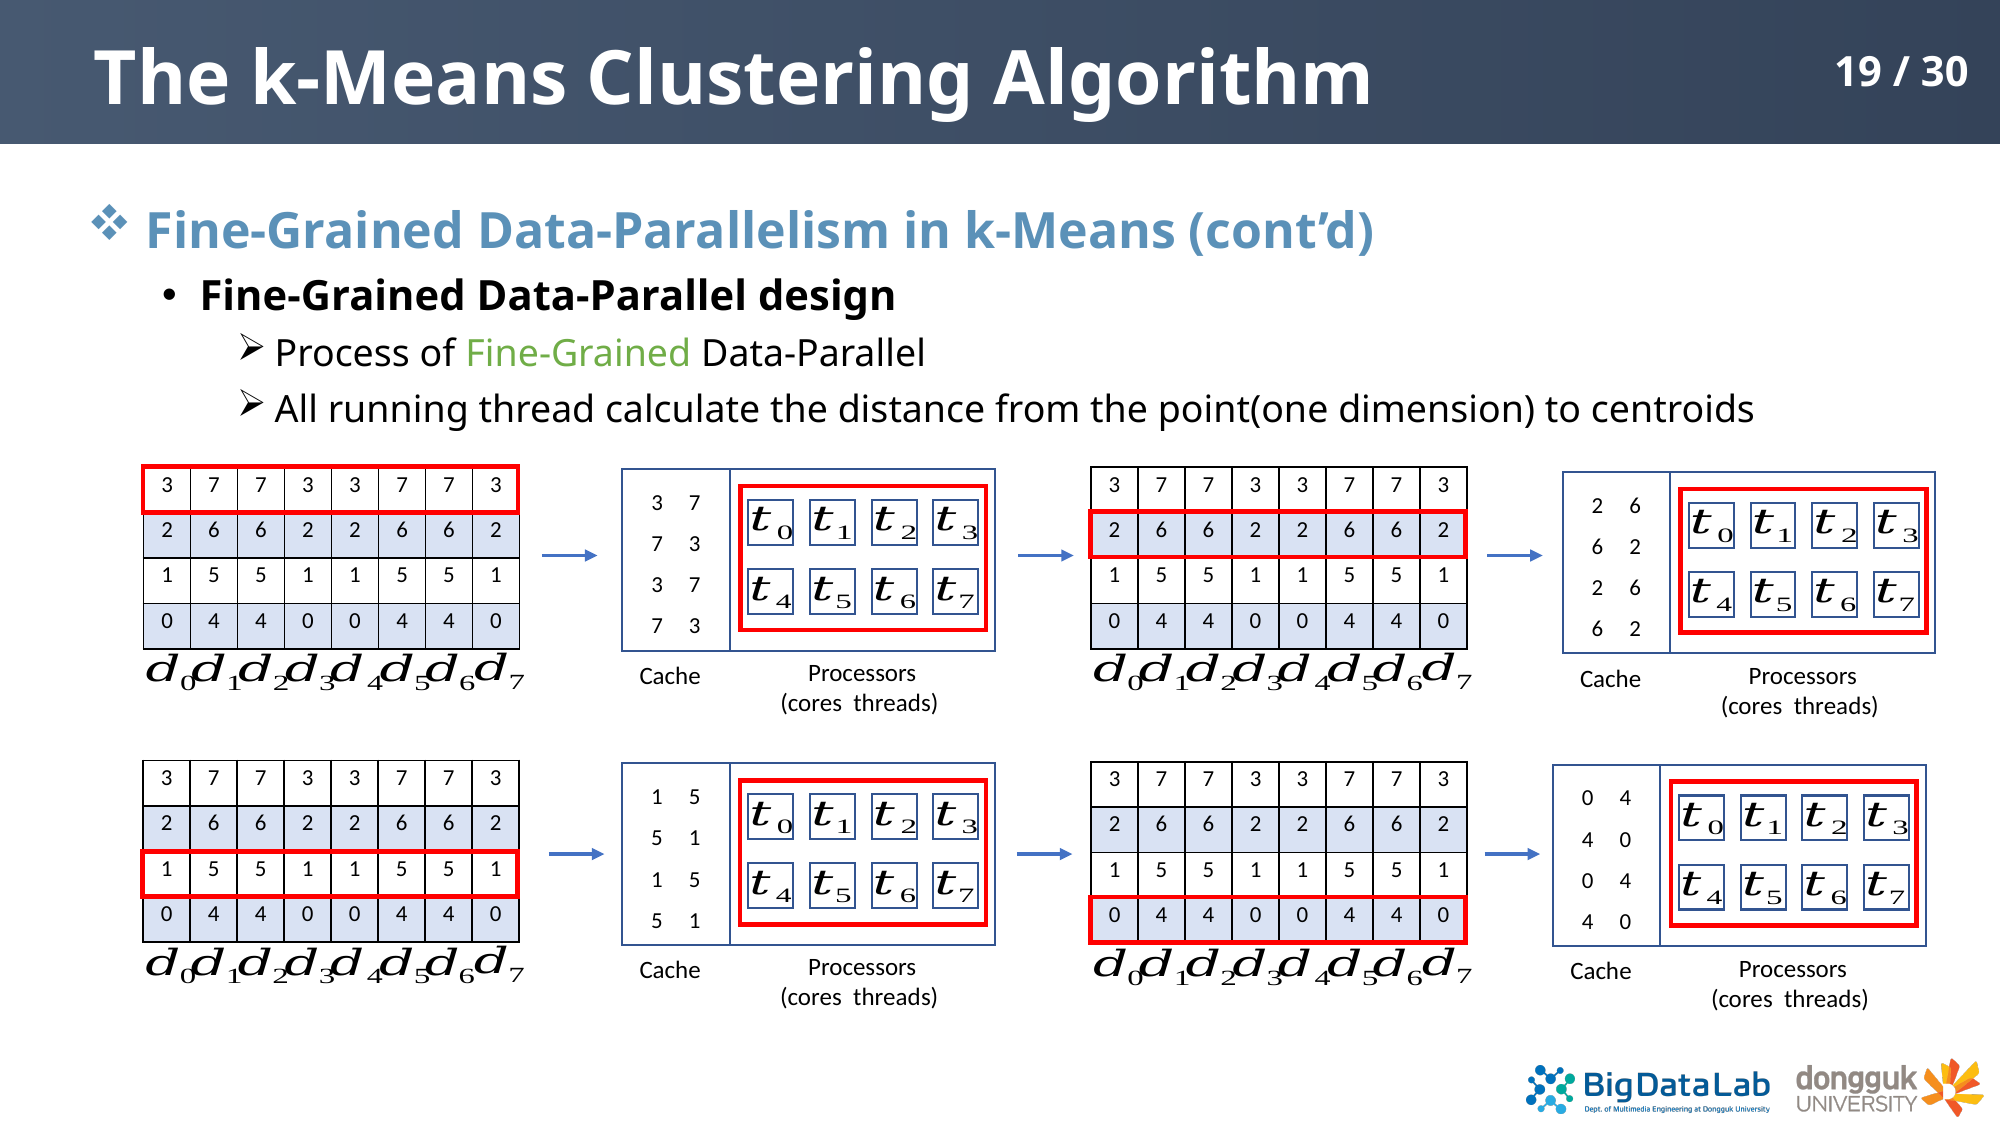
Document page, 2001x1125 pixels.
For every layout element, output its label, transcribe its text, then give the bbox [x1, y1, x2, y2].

table_cell 6 [1327, 808, 1372, 852]
table_cell 5 [426, 559, 472, 603]
table_header 7 [1186, 763, 1231, 806]
table_cell 2 [1421, 808, 1466, 852]
table_header 3 [1233, 468, 1278, 511]
table_header 7 [1374, 763, 1419, 806]
table_cell 0 [1421, 604, 1466, 648]
table_cell 1 [1280, 853, 1325, 896]
text_box [1090, 896, 1467, 943]
table_cell 6 [191, 807, 236, 850]
table_cell 1 [285, 559, 331, 603]
table_cell 4 [1327, 604, 1372, 648]
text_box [1559, 469, 1936, 728]
table_cell 4 [1374, 604, 1419, 648]
table_cell 5 [1374, 559, 1419, 603]
table_cell 5 [1139, 853, 1184, 896]
table_cell 0 [332, 604, 378, 648]
table_cell 2 [1092, 808, 1137, 852]
table_cell 2 [285, 807, 330, 850]
table_cell 6 [1139, 808, 1184, 852]
table_cell 4 [379, 604, 425, 648]
table_cell 0 [1092, 604, 1137, 648]
table_header 7 [238, 761, 283, 805]
table_cell 0 [473, 898, 518, 941]
table_cell 0 [332, 898, 377, 941]
table_header 3 [1092, 468, 1137, 511]
table_cell 0 [473, 604, 519, 648]
table_cell 2 [1280, 808, 1325, 852]
table_cell 5 [1139, 559, 1184, 603]
table_cell 4 [426, 898, 471, 941]
table_cell 6 [379, 807, 424, 850]
picture [1526, 1065, 1770, 1114]
table_cell 2 [1233, 808, 1278, 852]
table_header 7 [1139, 763, 1184, 806]
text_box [619, 466, 995, 725]
table_header 7 [1327, 468, 1372, 511]
table_header 7 [191, 761, 236, 805]
table_cell 1 [332, 559, 378, 603]
table_cell 4 [1186, 604, 1231, 648]
table_header 3 [1233, 763, 1278, 806]
table_cell 5 [1186, 853, 1231, 896]
text_box [142, 850, 519, 898]
table_cell 4 [191, 604, 237, 648]
table_cell 1 [144, 559, 190, 603]
table_header 7 [426, 761, 471, 805]
table_cell 2 [332, 514, 378, 557]
table_header 3 [1421, 763, 1466, 806]
table_cell 1 [1233, 559, 1278, 603]
table_cell 6 [426, 807, 471, 850]
table_cell 2 [144, 514, 190, 557]
table_header 7 [1186, 468, 1231, 511]
table_header 3 [332, 761, 377, 805]
text_box [1090, 511, 1467, 558]
table_cell 2 [473, 807, 518, 850]
table_cell 0 [144, 898, 189, 941]
table_header 7 [1374, 468, 1419, 511]
slide_number 19 / 30 [1769, 21, 1984, 126]
table_cell 5 [238, 559, 284, 603]
table_header 3 [473, 761, 518, 805]
table_cell 0 [1280, 604, 1325, 648]
table_cell 4 [191, 898, 236, 941]
table_cell 1 [1092, 853, 1137, 896]
table_cell 0 [285, 604, 331, 648]
table_cell 6 [1186, 808, 1231, 852]
table_header 3 [1280, 763, 1325, 806]
table_cell 6 [238, 807, 283, 850]
table_cell 6 [426, 514, 472, 557]
table_cell 2 [332, 807, 377, 850]
table_cell 5 [379, 559, 425, 603]
table_cell 6 [238, 514, 284, 557]
table_cell 6 [191, 514, 237, 557]
table_cell 5 [191, 559, 237, 603]
table_cell 4 [238, 604, 284, 648]
table_cell 0 [144, 604, 190, 648]
title The k-Means Clustering Algorithm [78, 21, 1935, 128]
table_cell 4 [238, 898, 283, 941]
table_header 7 [379, 761, 424, 805]
table_cell 2 [144, 807, 189, 850]
table_header 3 [285, 761, 330, 805]
table_cell 1 [1233, 853, 1278, 896]
table_cell 5 [1374, 853, 1419, 896]
table_cell 0 [1233, 604, 1278, 648]
table_header 7 [1327, 763, 1372, 806]
table_header 3 [144, 761, 189, 805]
table_cell 4 [426, 604, 472, 648]
table_cell 5 [1327, 853, 1372, 896]
table_cell 0 [285, 898, 330, 941]
table_cell 6 [1374, 808, 1419, 852]
table_cell 6 [379, 514, 425, 557]
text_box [1550, 761, 1926, 1021]
table_cell 4 [1139, 604, 1184, 648]
table_cell 1 [1092, 559, 1137, 603]
table_cell 1 [473, 559, 519, 603]
table_cell 5 [1327, 559, 1372, 603]
table_cell 4 [379, 898, 424, 941]
table_header 3 [1092, 763, 1137, 806]
table_cell 1 [1421, 559, 1466, 603]
table_cell 2 [285, 514, 331, 557]
list Fine-Grained Data-Parallelism in k-Means (cont’d) Fine-Grained Data-Parallel design Process of Fine-Grained Data-Parallel All running thread calculate the distance from the point(one dimension) to centroids [72, 191, 2000, 1059]
table_cell 1 [1421, 853, 1466, 896]
text_box [142, 466, 519, 513]
table_header 7 [1139, 468, 1184, 511]
table_cell 5 [1186, 559, 1231, 603]
table_header 3 [1280, 468, 1325, 511]
table_cell 2 [473, 514, 519, 557]
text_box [619, 760, 995, 1020]
table_cell 1 [1280, 559, 1325, 603]
table_header 3 [1421, 468, 1466, 511]
